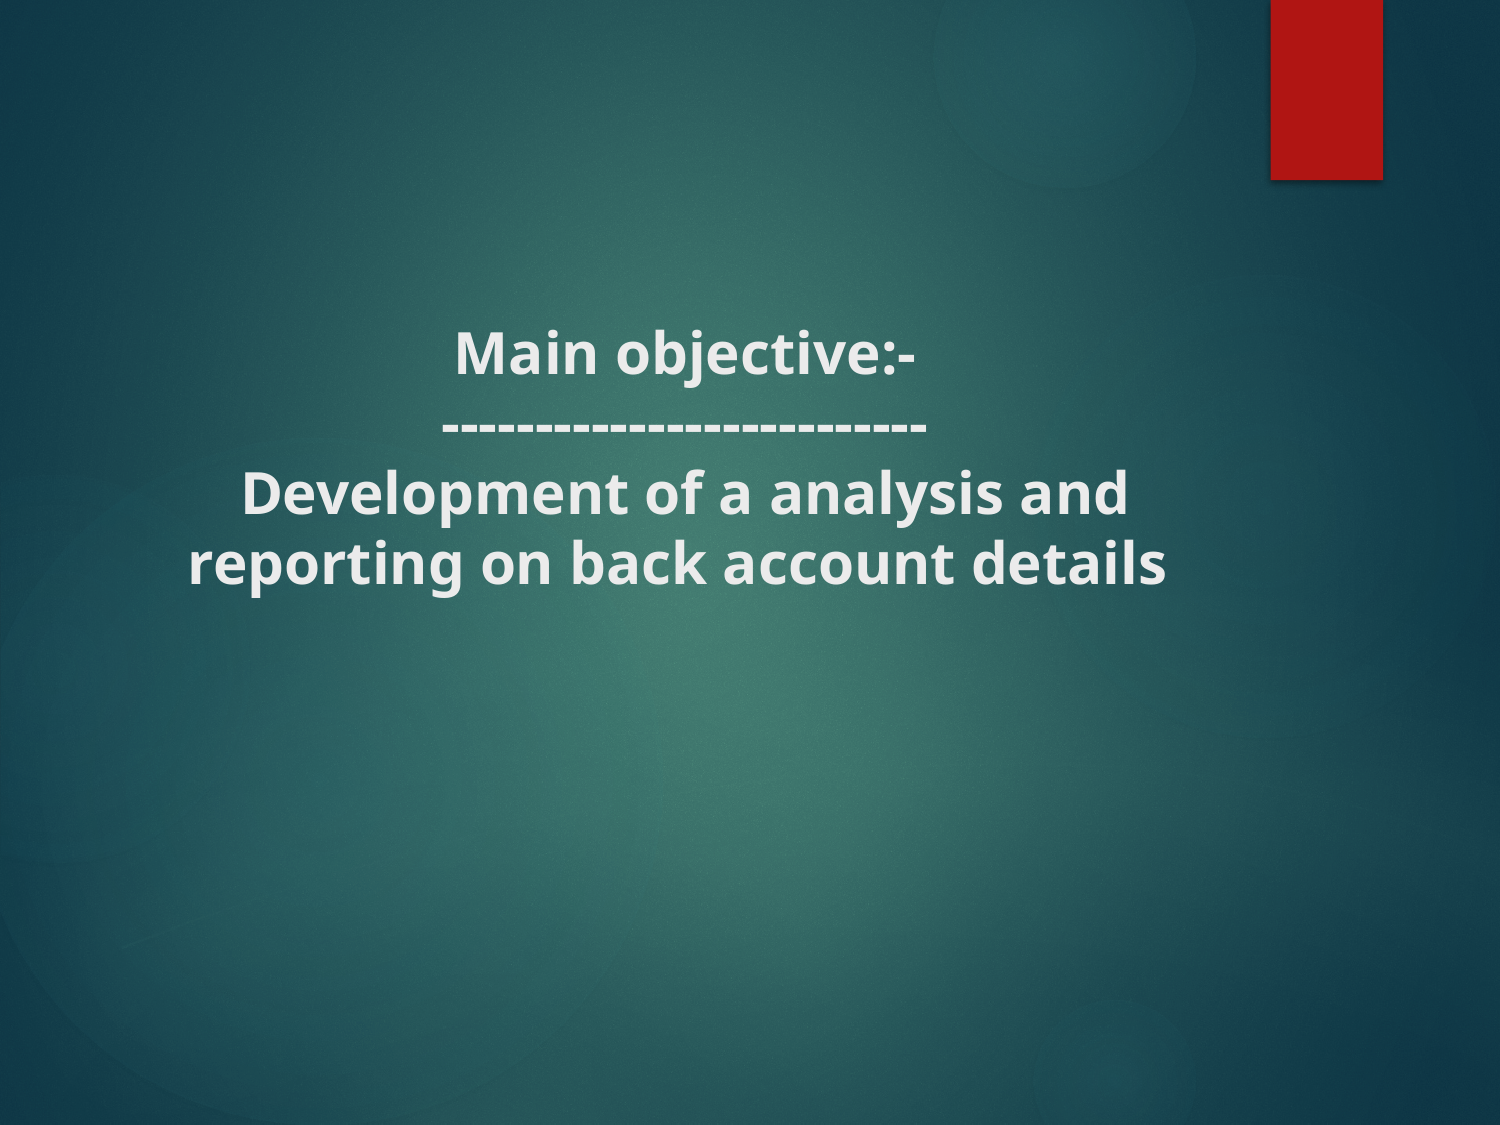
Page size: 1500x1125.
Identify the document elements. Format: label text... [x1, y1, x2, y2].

title Main objective:- -------------------------- Development of a analysis and reporting on back account details [142, 237, 1229, 784]
